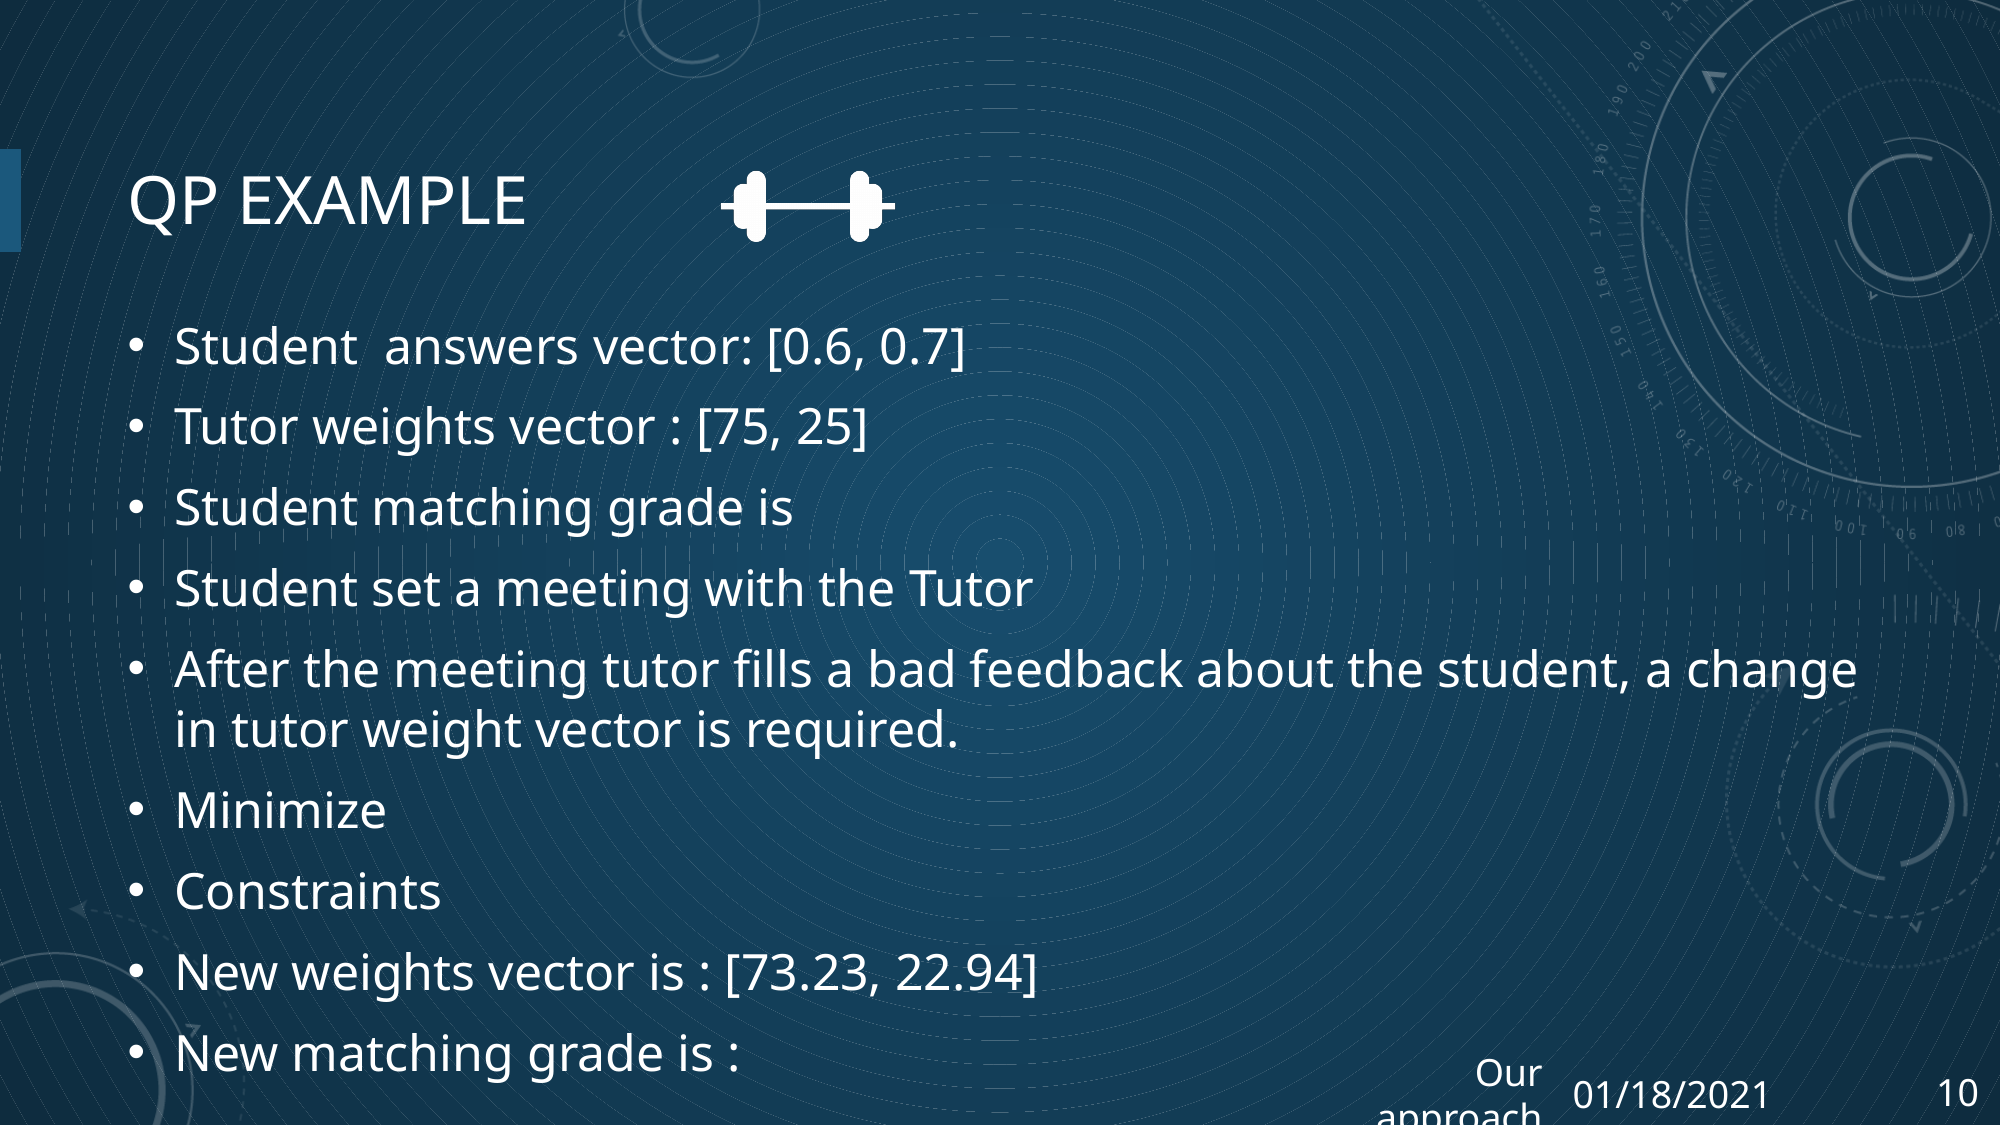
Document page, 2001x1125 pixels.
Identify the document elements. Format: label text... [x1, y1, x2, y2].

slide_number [1558, 1062, 1787, 1125]
picture [0, 0, 2000, 1125]
text_box Our approach [1295, 1062, 1558, 1125]
slide_number 10 [1787, 1062, 1995, 1125]
title QP example [909, 99, 1497, 307]
title QP example [112, 99, 701, 307]
